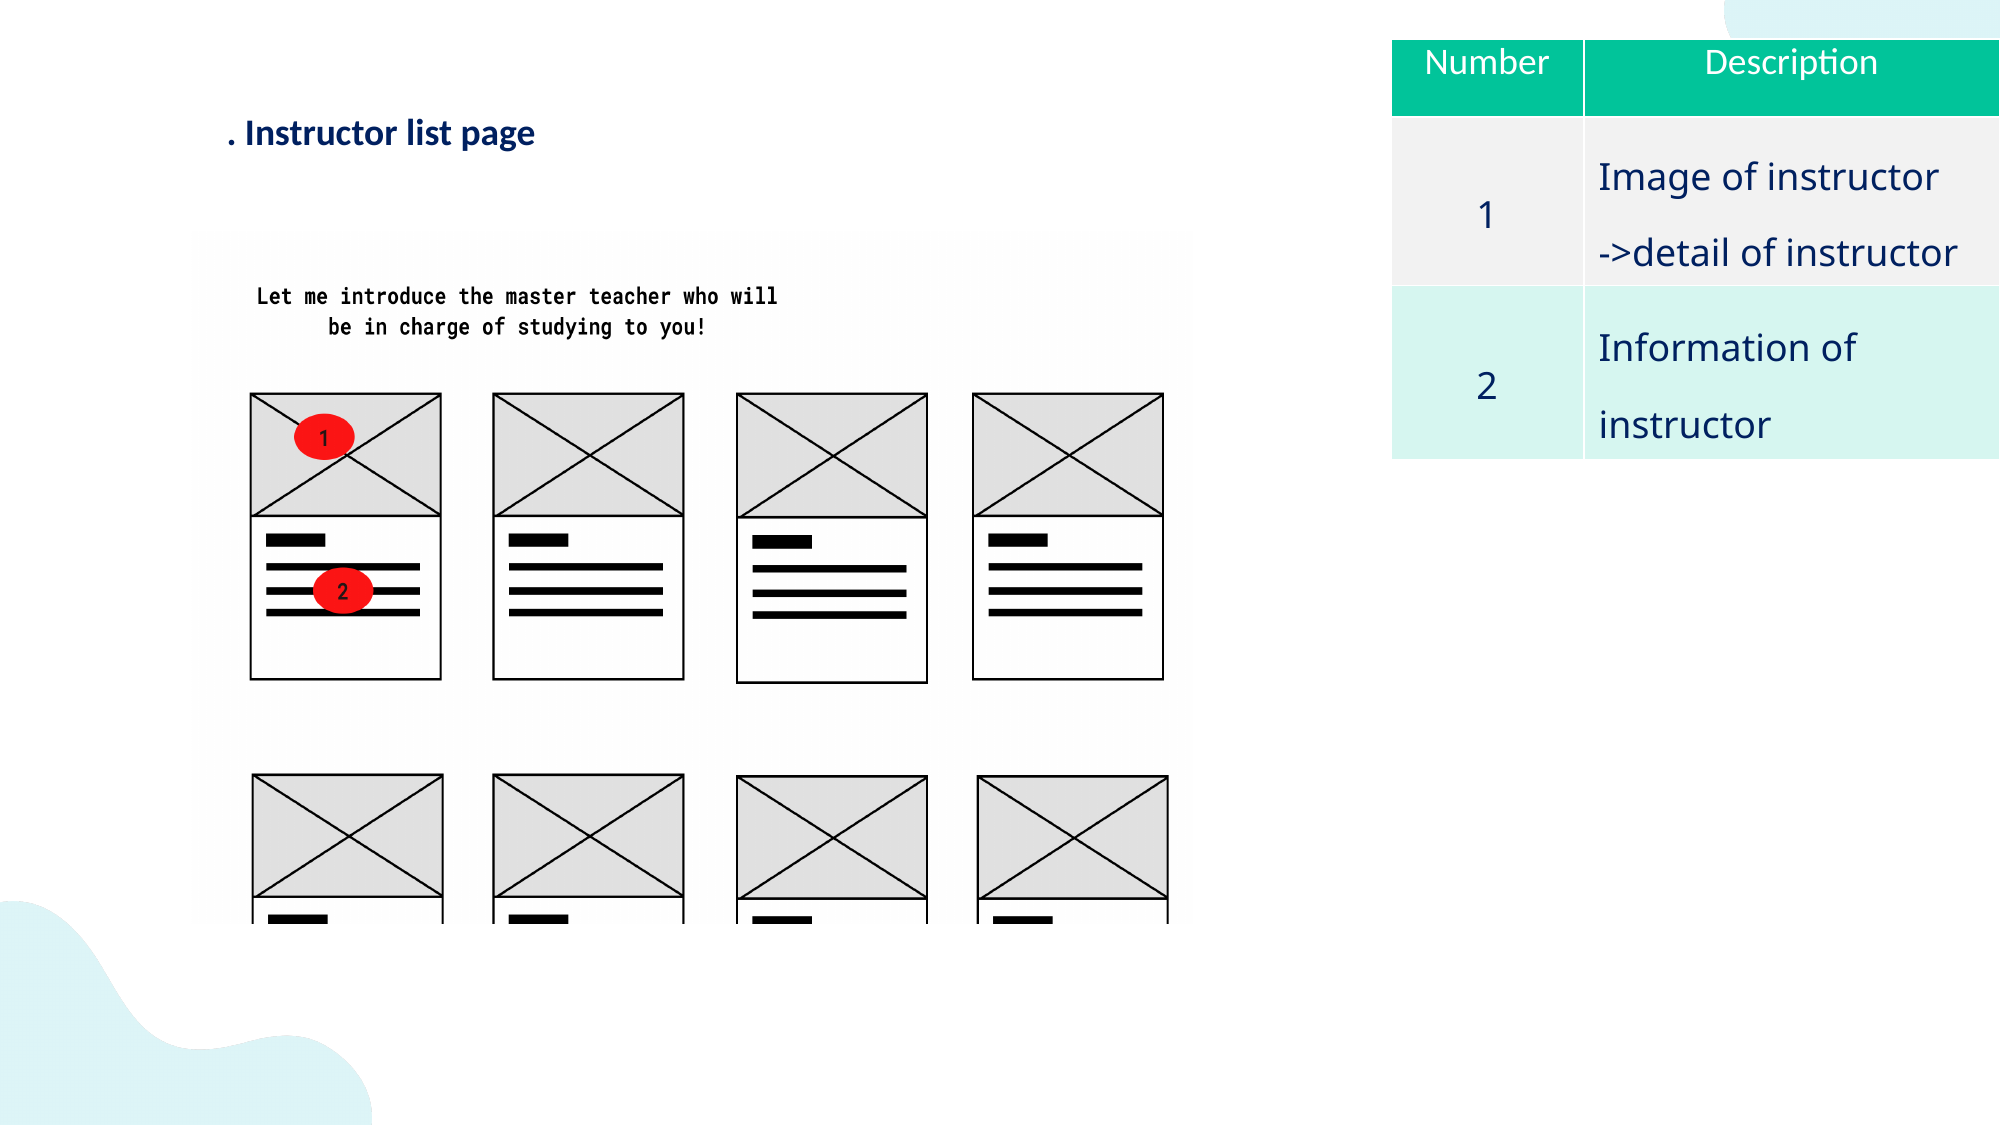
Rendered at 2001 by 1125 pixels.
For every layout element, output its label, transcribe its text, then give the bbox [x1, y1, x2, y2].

text_box . Instructor list page [211, 101, 1212, 161]
table_cell Image of instructor ->detail of instructor [1585, 118, 1999, 285]
picture [1724, 0, 2000, 38]
picture [0, 231, 1193, 1125]
table_header Description [1585, 40, 1999, 116]
table_cell 2 [1392, 286, 1583, 459]
table_cell 1 [1392, 118, 1583, 285]
table_cell Information of instructor [1585, 286, 1999, 459]
table_header Number [1392, 40, 1583, 116]
